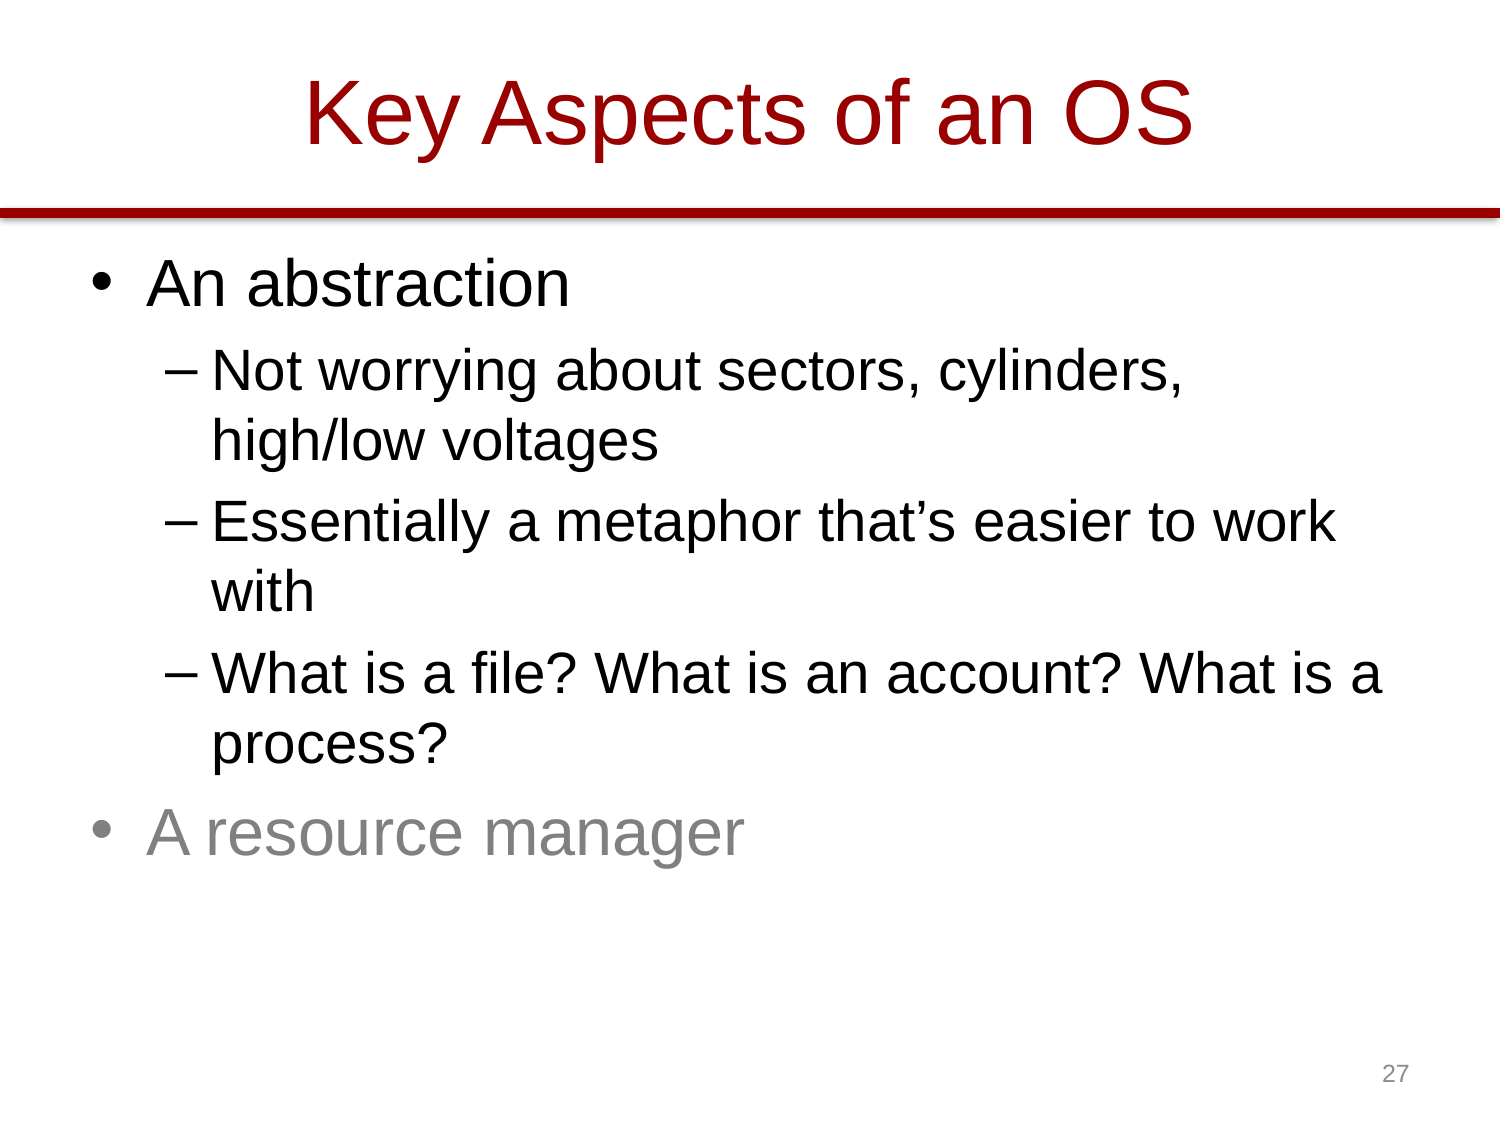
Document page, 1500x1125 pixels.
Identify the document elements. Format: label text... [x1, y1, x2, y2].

list An abstraction Not worrying about sectors, cylinders, high/low voltages Essentially a metaphor that’s easier to work with What is a file? What is an account? What is a process? A resource manager [75, 232, 1425, 1005]
title Key Aspects of an OS [75, 13, 1425, 202]
slide_number 27 [1074, 1042, 1425, 1103]
